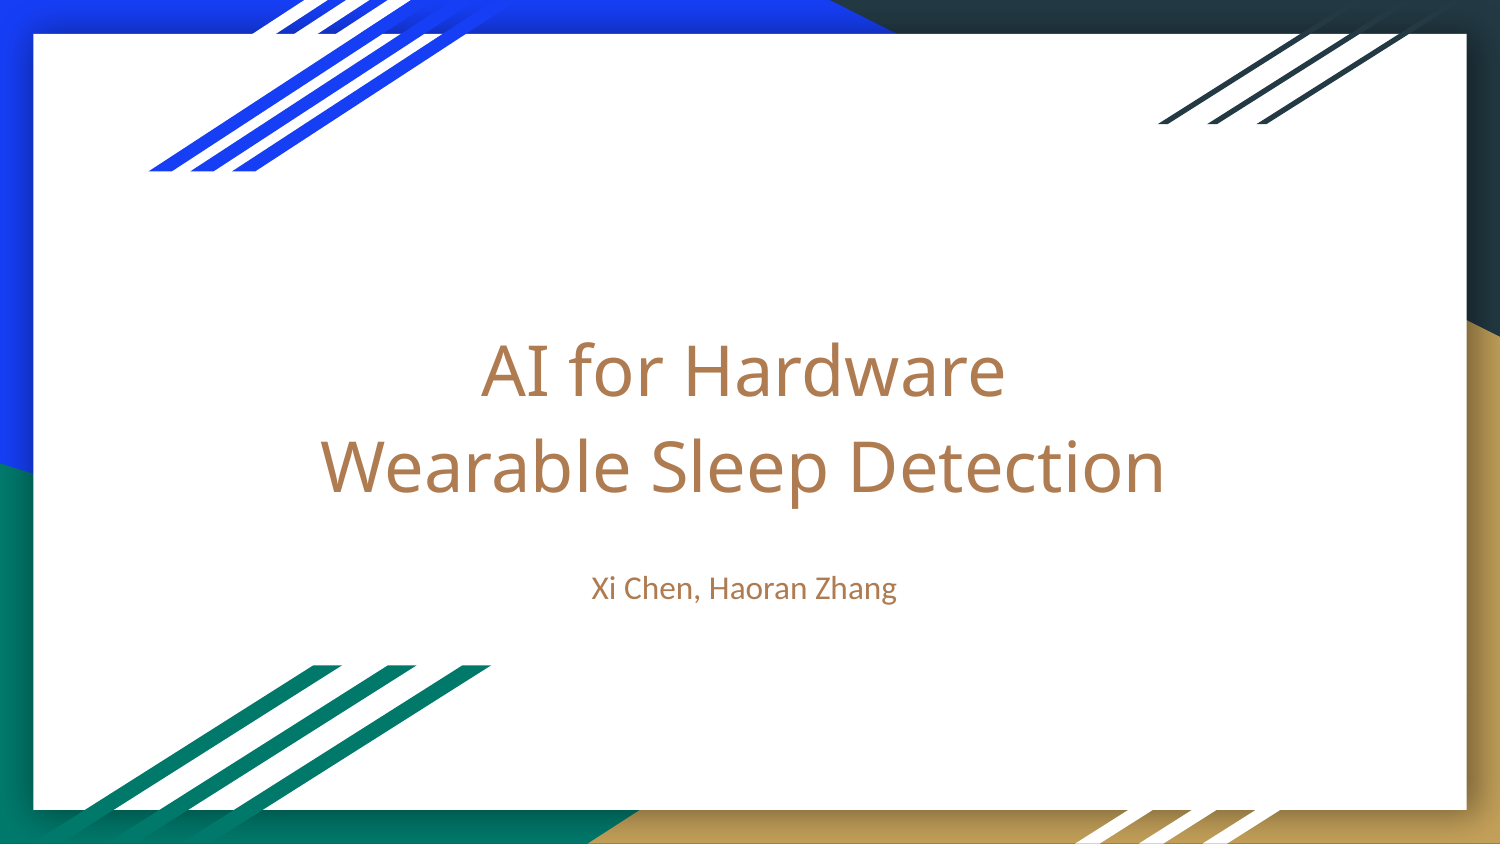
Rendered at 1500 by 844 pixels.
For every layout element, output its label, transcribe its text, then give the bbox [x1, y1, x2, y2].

title AI for Hardware Wearable Sleep Detection [304, 298, 1185, 537]
subtitle Xi Chen, Haoran Zhang [304, 559, 1185, 646]
